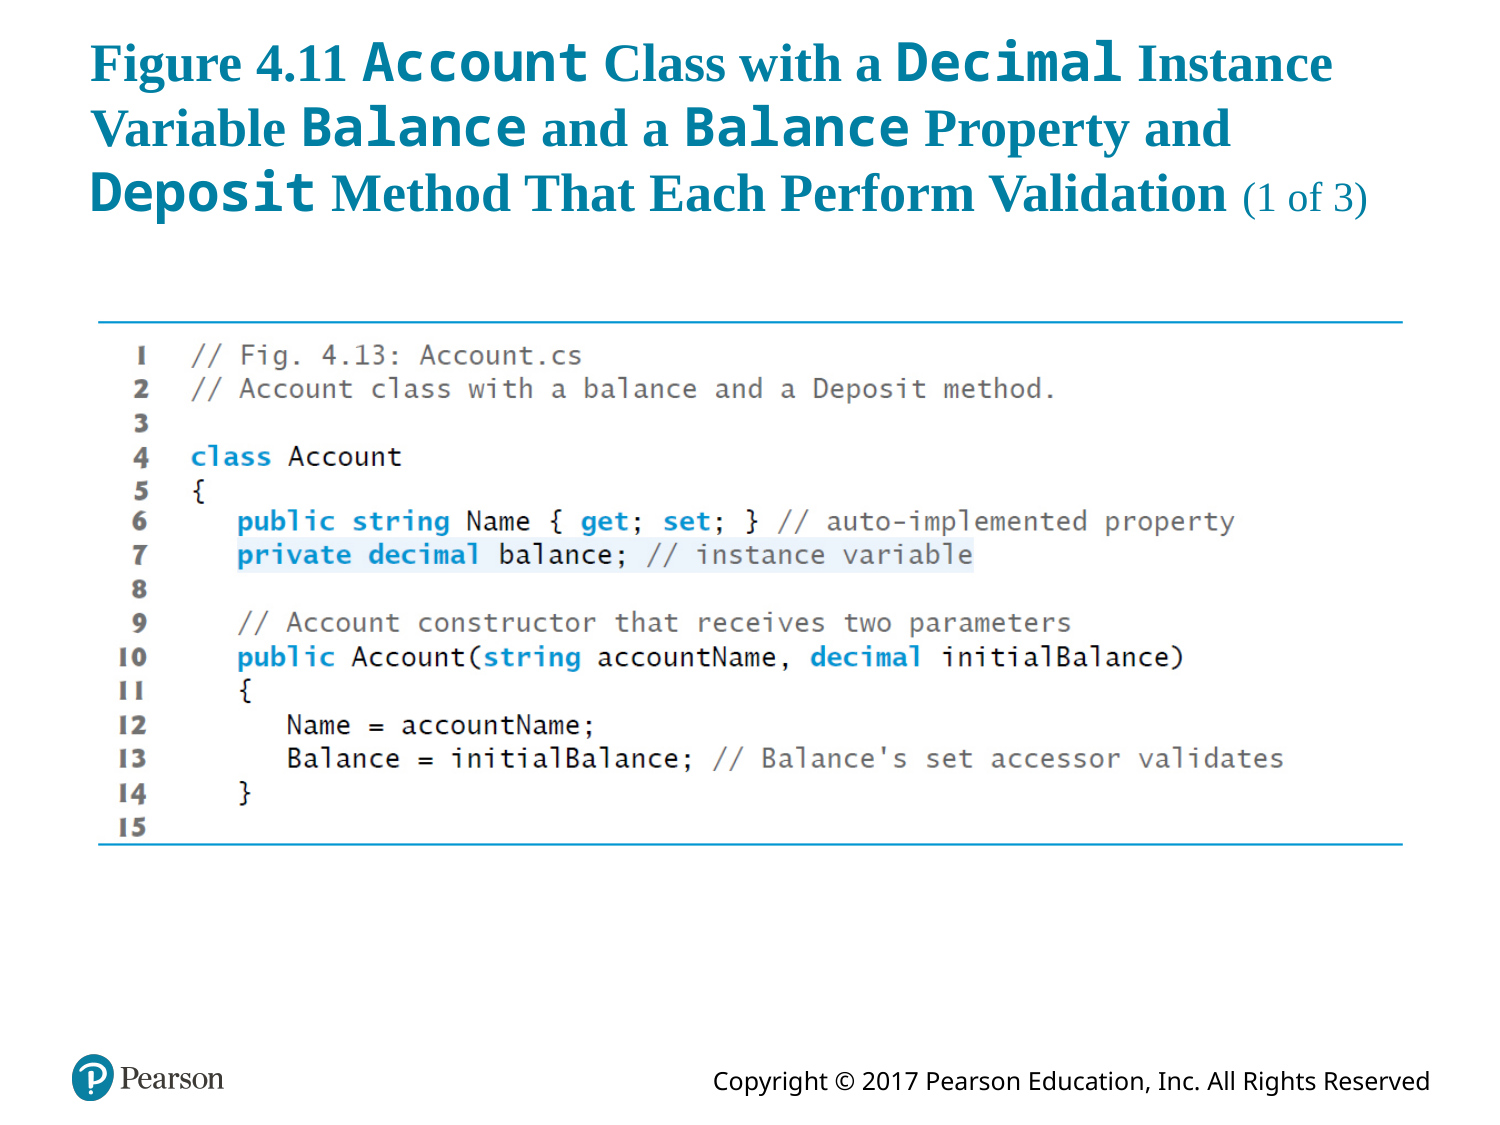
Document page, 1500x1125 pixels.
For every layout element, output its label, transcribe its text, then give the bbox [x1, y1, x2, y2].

picture [96, 319, 1404, 849]
picture [98, 1054, 224, 1101]
picture [80, 1063, 106, 1088]
title Figure 4.11 Account Class with a Decimal Instance Variable Balance and a Balance Property and Deposit Method That Each Perform Validation (1 of 3) [75, 37, 1425, 213]
picture [72, 1087, 83, 1101]
picture [72, 1054, 88, 1070]
